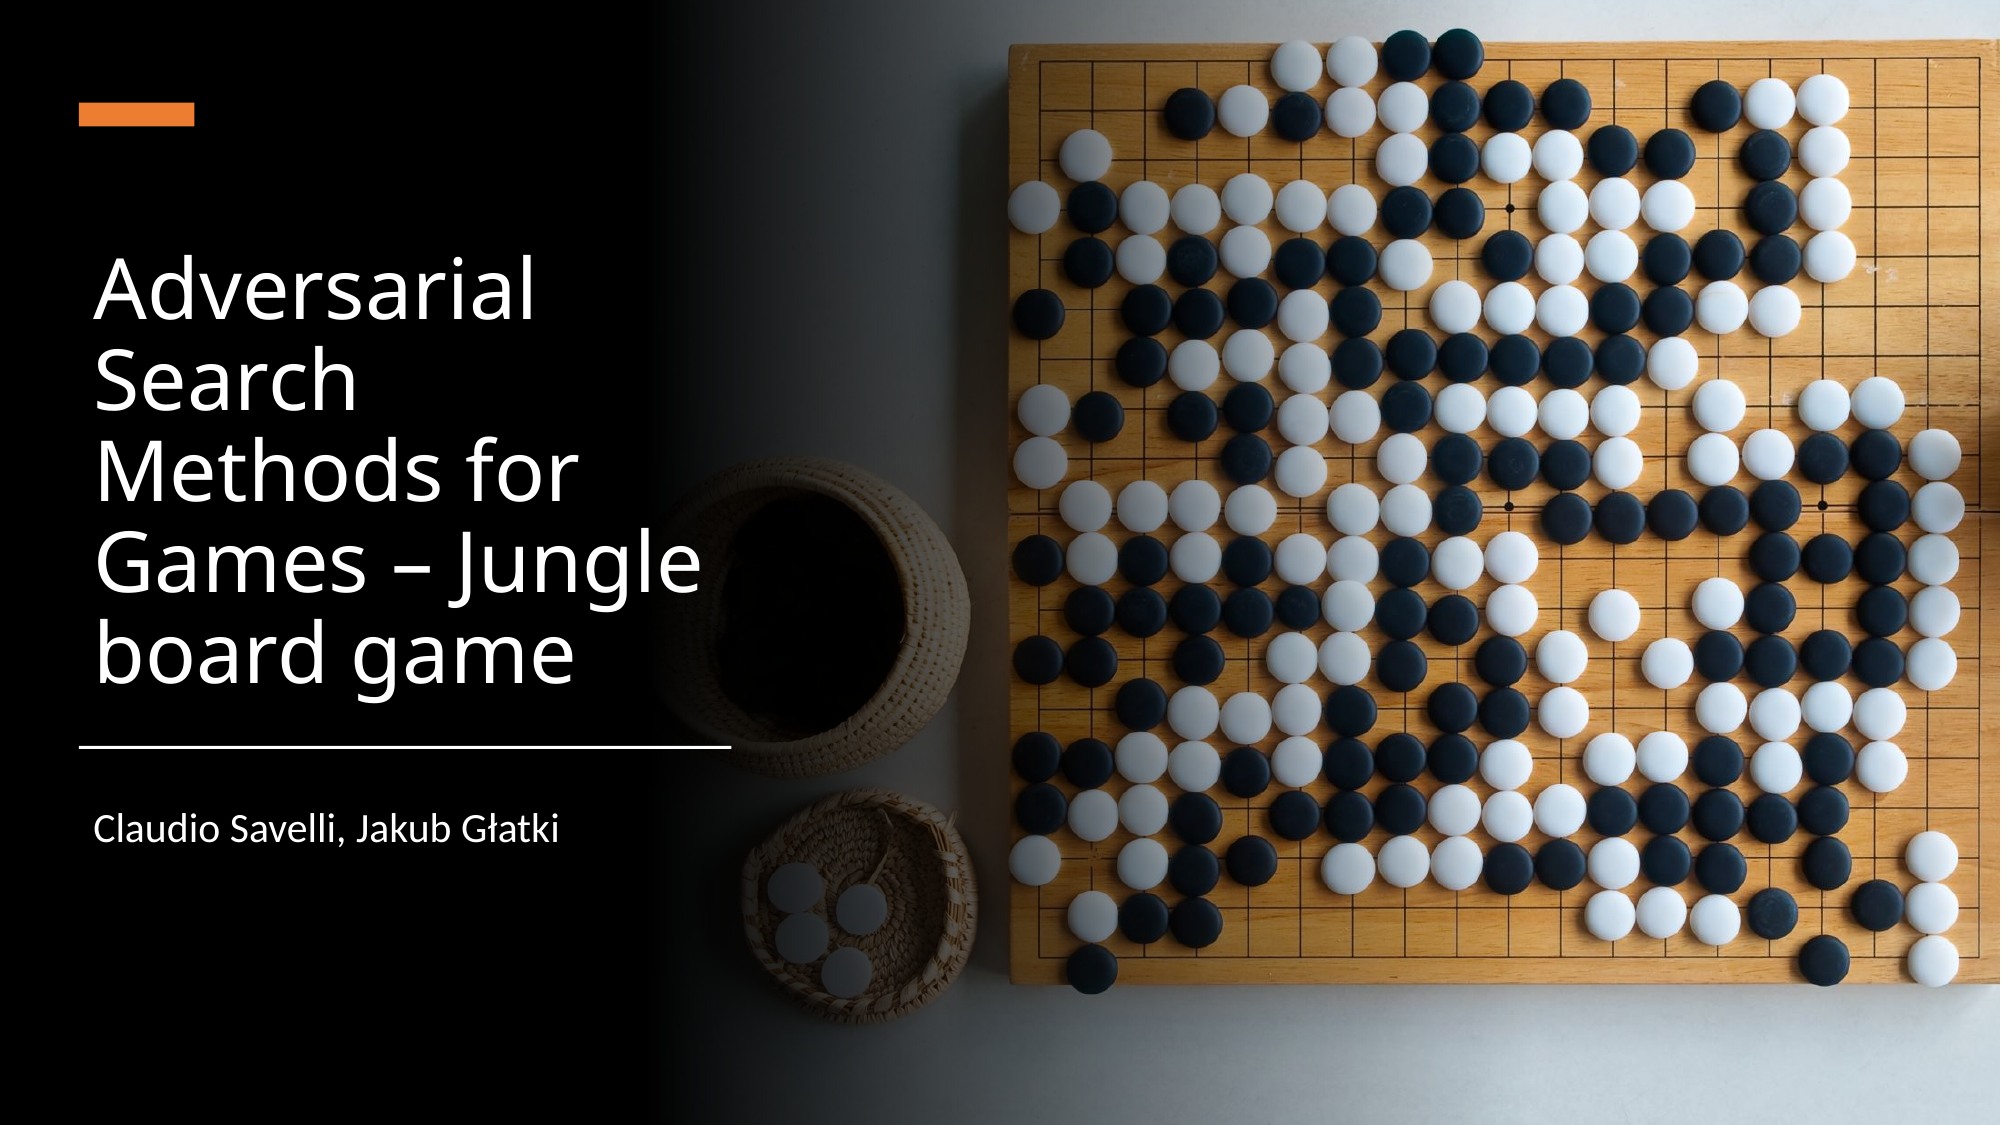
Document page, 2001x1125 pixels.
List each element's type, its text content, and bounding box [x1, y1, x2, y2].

text_box [0, 0, 577, 1125]
text_box [78, 102, 195, 128]
title Adversarial Search Methods for Games – Jungle board game [78, 184, 577, 710]
picture [577, 0, 2000, 1125]
subtitle Claudio Savelli, Jakub Głatki [78, 799, 577, 998]
text_box [78, 745, 577, 750]
